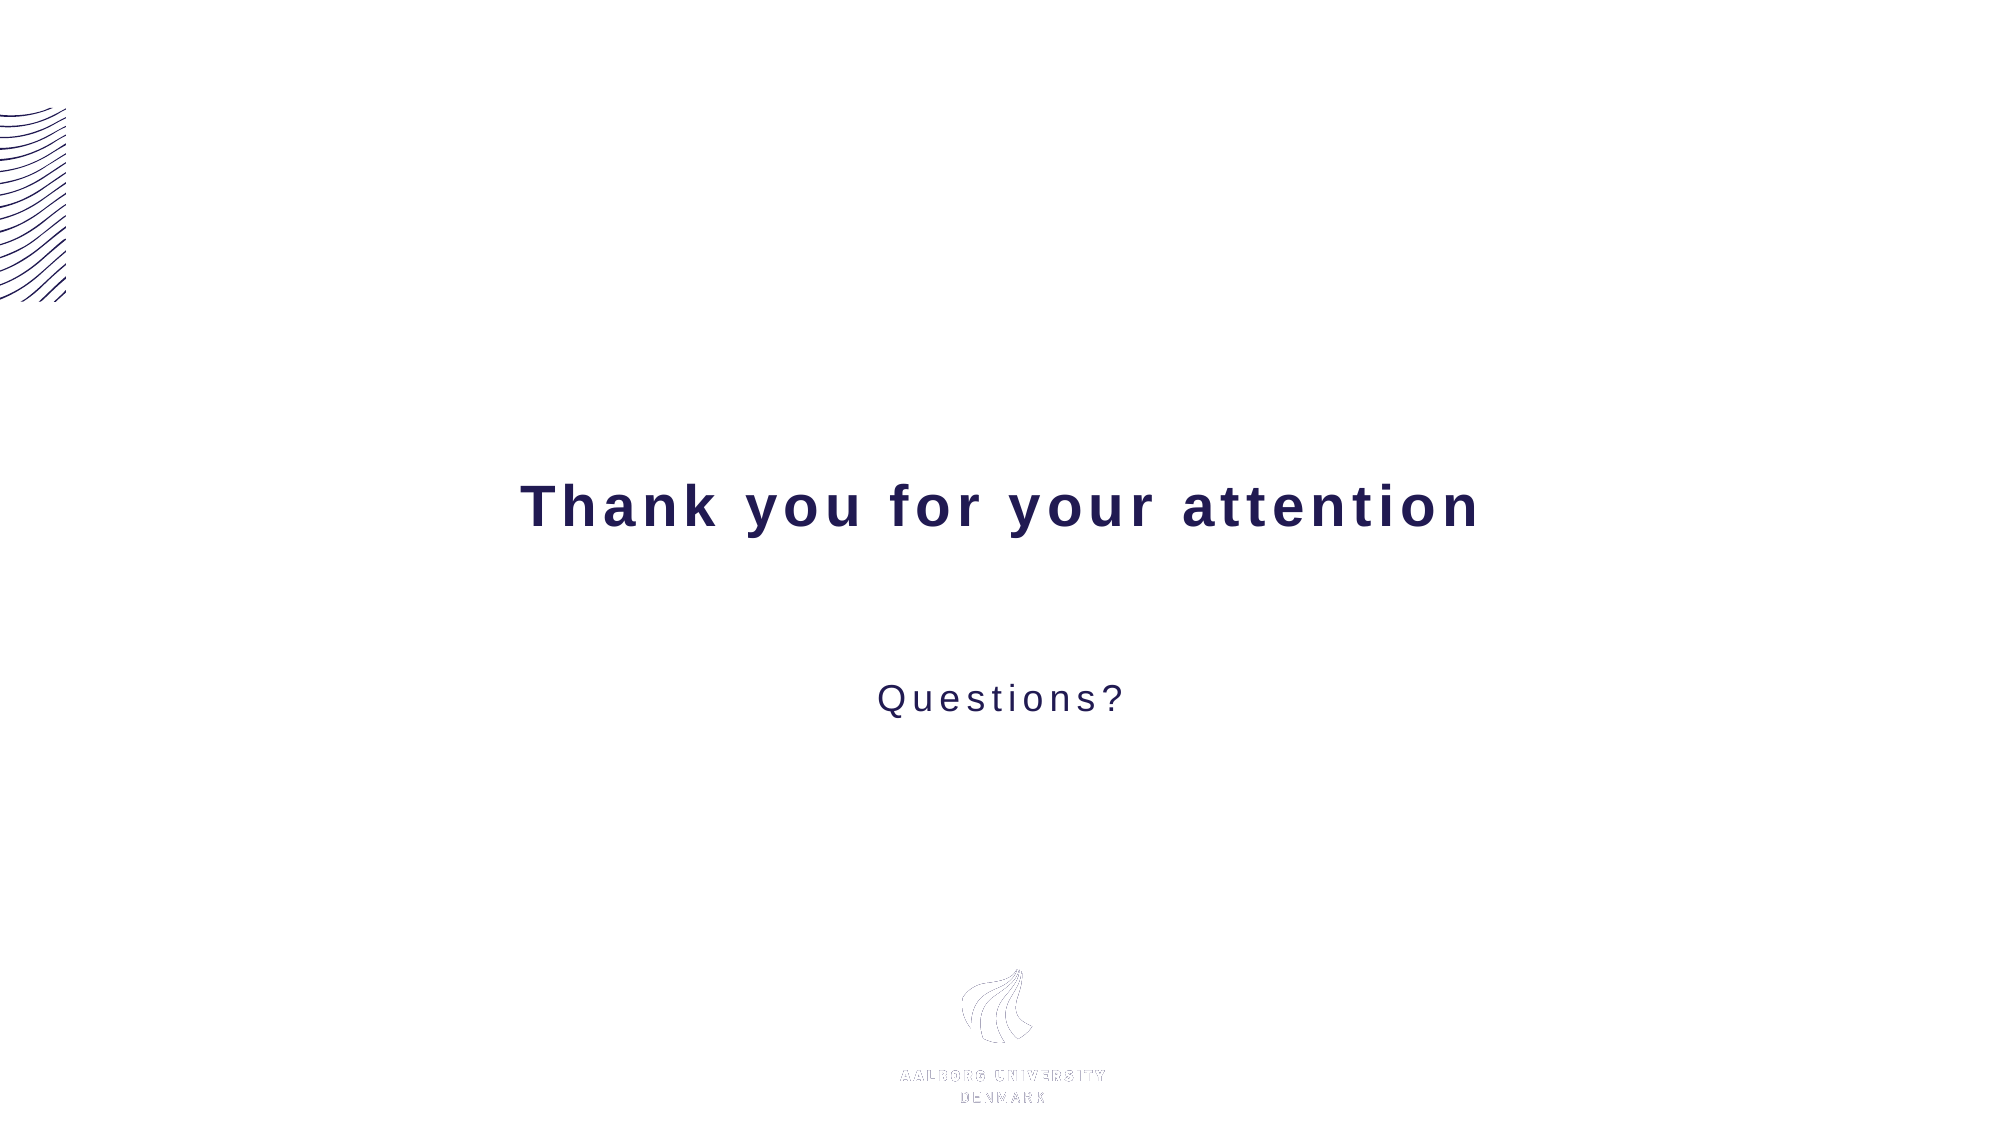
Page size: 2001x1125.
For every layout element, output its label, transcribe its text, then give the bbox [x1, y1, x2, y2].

title Thank you for your attention [397, 450, 1602, 621]
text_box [900, 968, 1105, 1103]
list Questions? [397, 656, 1602, 725]
